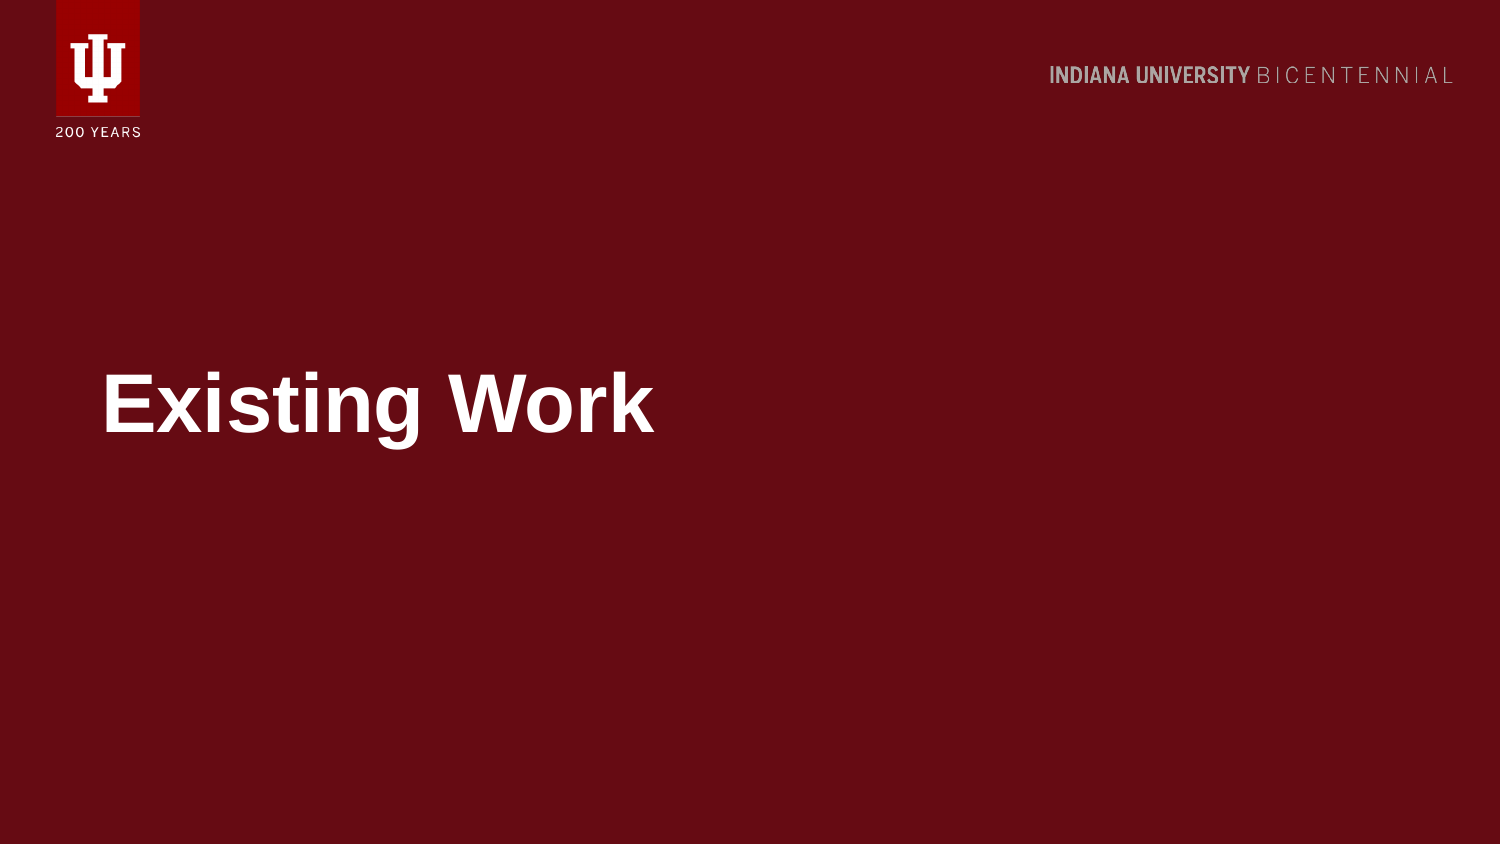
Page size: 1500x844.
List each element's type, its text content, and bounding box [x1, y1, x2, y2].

title Existing Work [86, 344, 1203, 453]
picture [44, 0, 153, 144]
